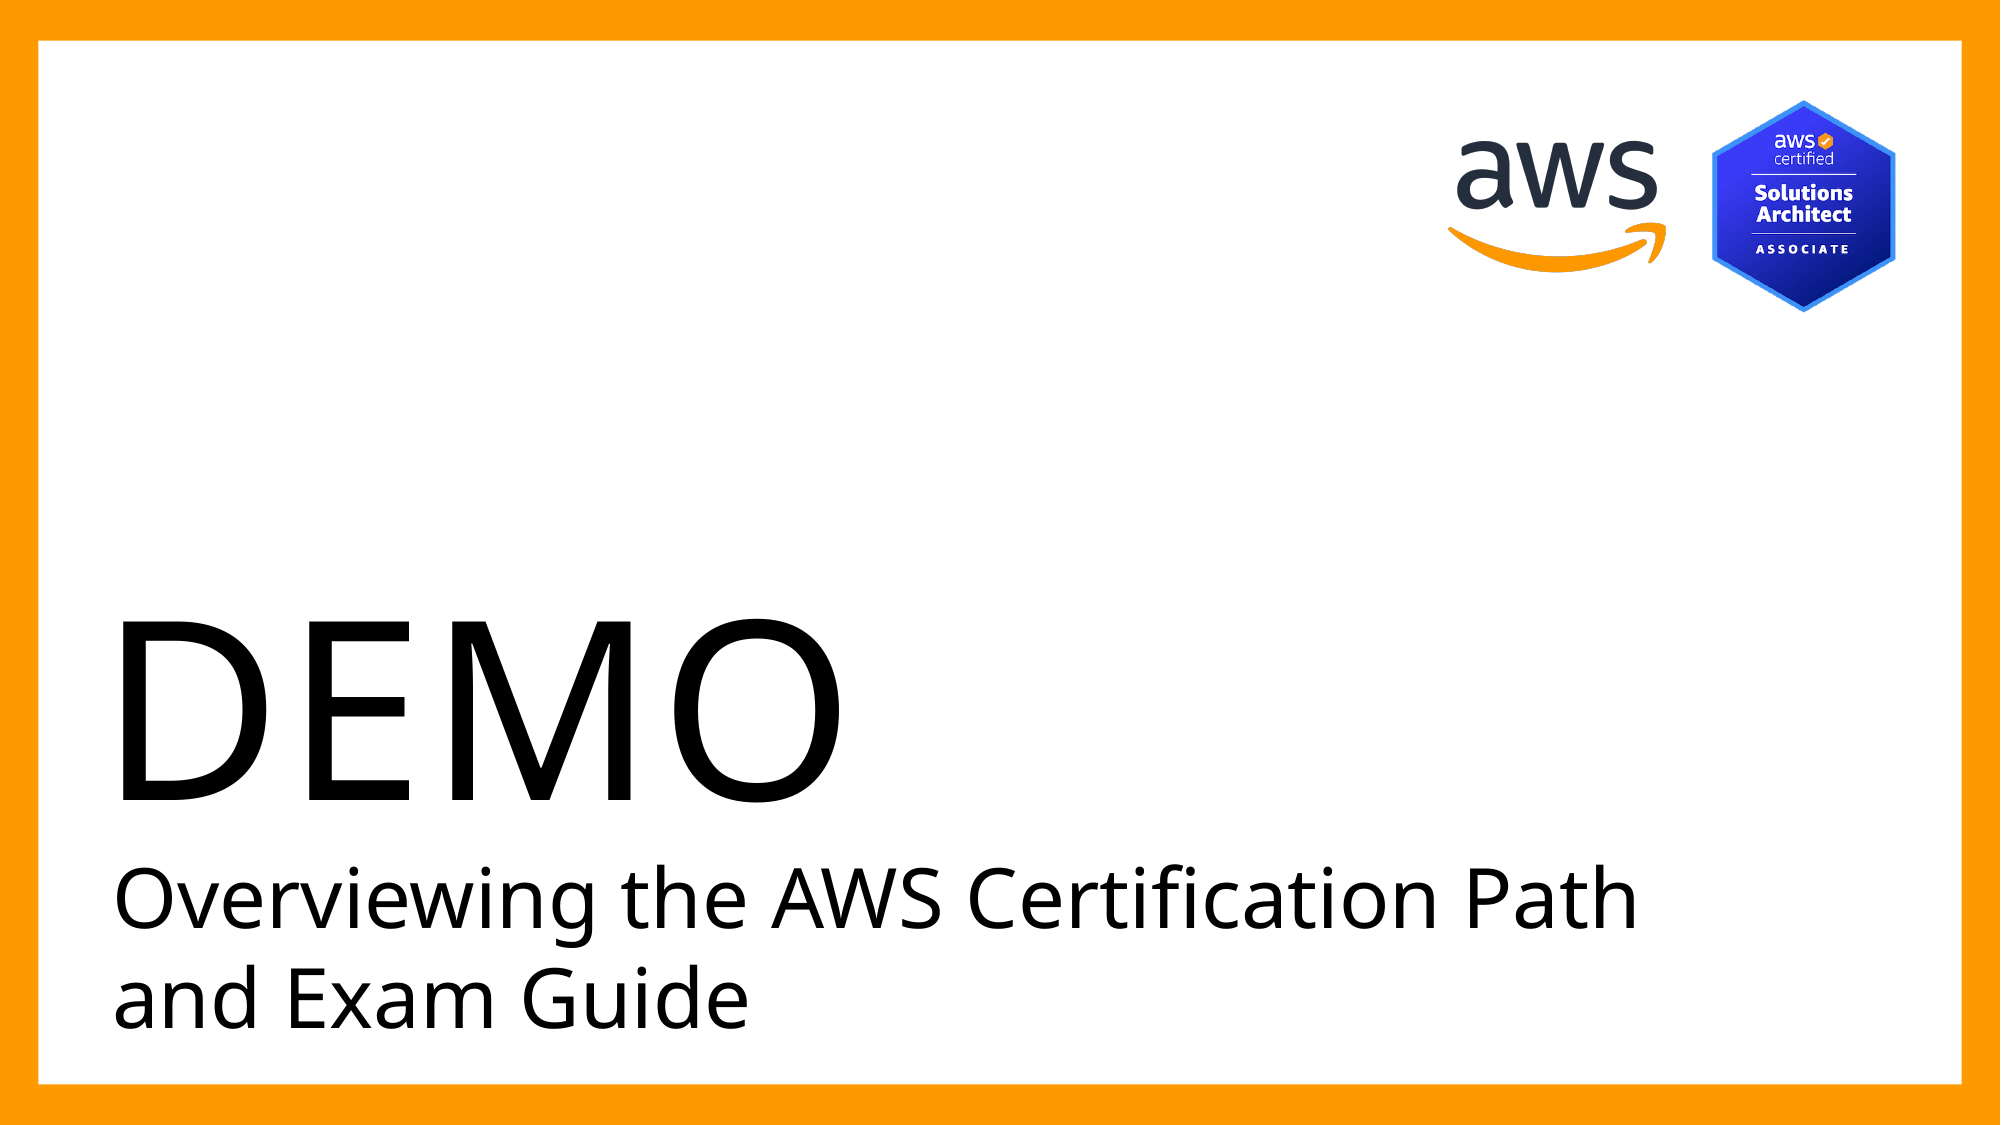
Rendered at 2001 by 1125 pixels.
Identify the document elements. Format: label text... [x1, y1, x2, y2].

text_box [37, 39, 1963, 1085]
picture [1701, 97, 1912, 315]
picture [1447, 140, 1667, 273]
text_box DEMO [84, 580, 1962, 859]
text_box Overviewing the AWS Certification Path and Exam Guide [97, 858, 1815, 1031]
